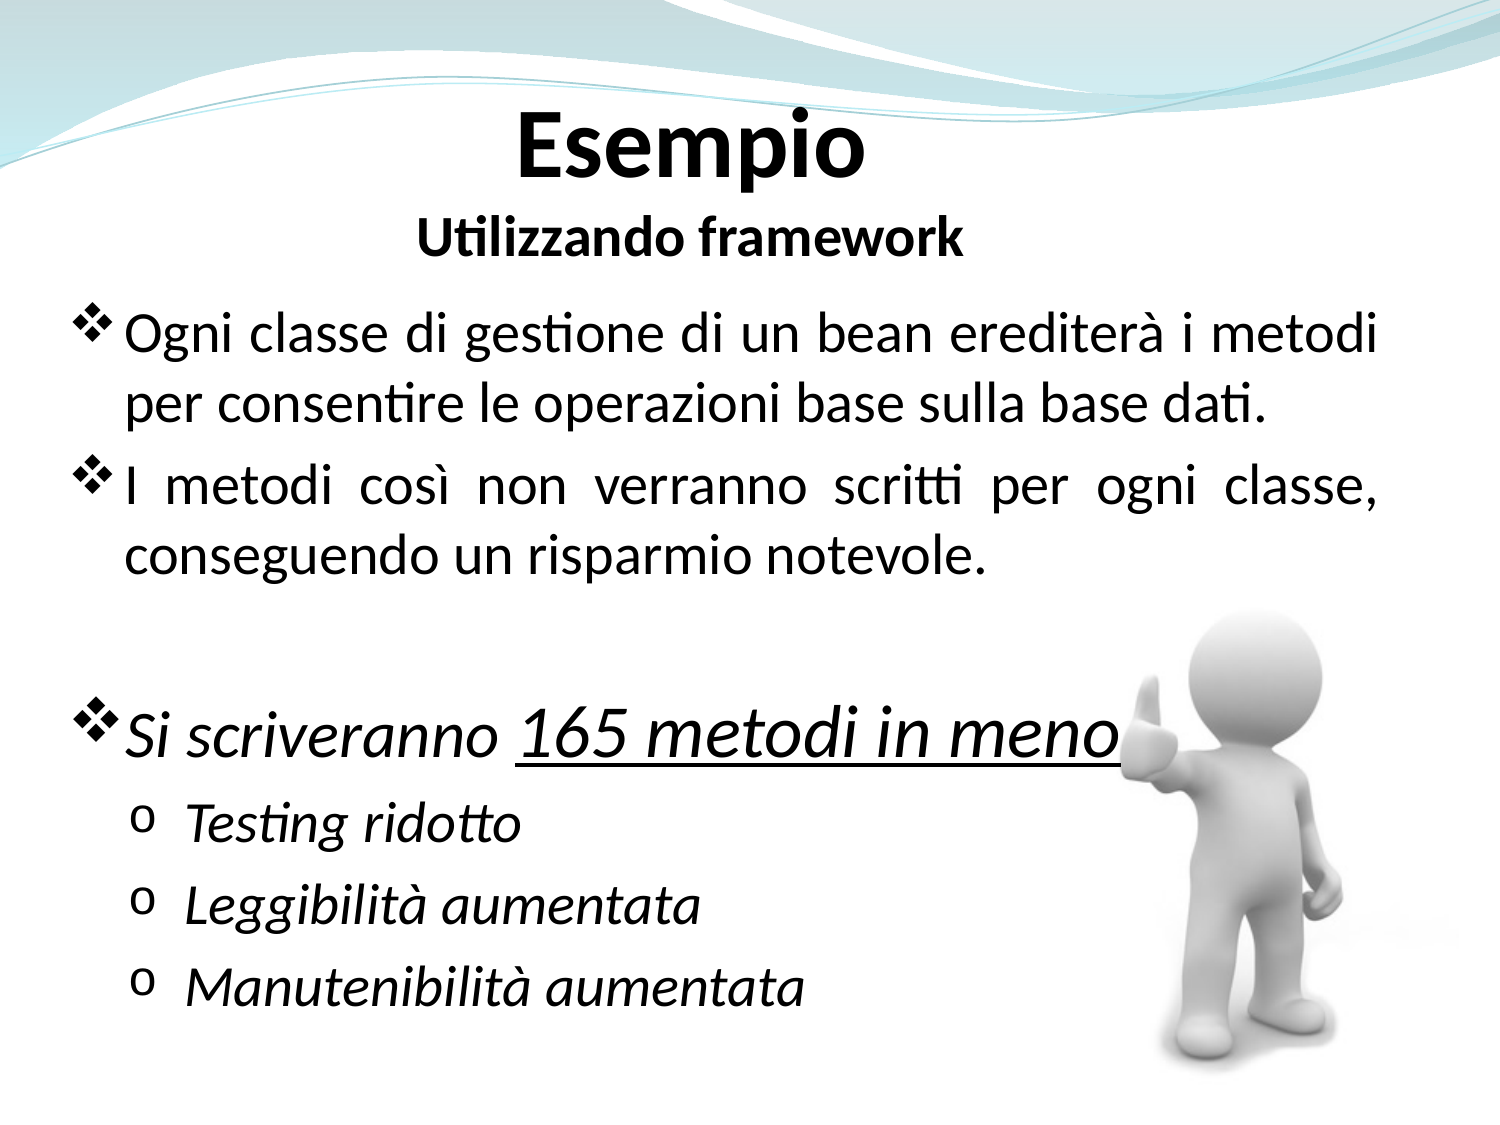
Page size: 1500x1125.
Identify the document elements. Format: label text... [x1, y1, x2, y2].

picture [1008, 575, 1459, 1095]
text_box [1002, 577, 1008, 1055]
text_box Esempio Utilizzando framework [401, 70, 980, 294]
text_box Ogni classe di gestione di un bean erediterà i metodi per consentire le operazioni base sulla base dati. I metodi così non verranno scritti per ogni classe, conseguendo un risparmio notevole. Si scriveranno 165 metodi in meno Testing ridotto Leggibilità aumentata Manutenibilità aumentata [53, 294, 1395, 1055]
